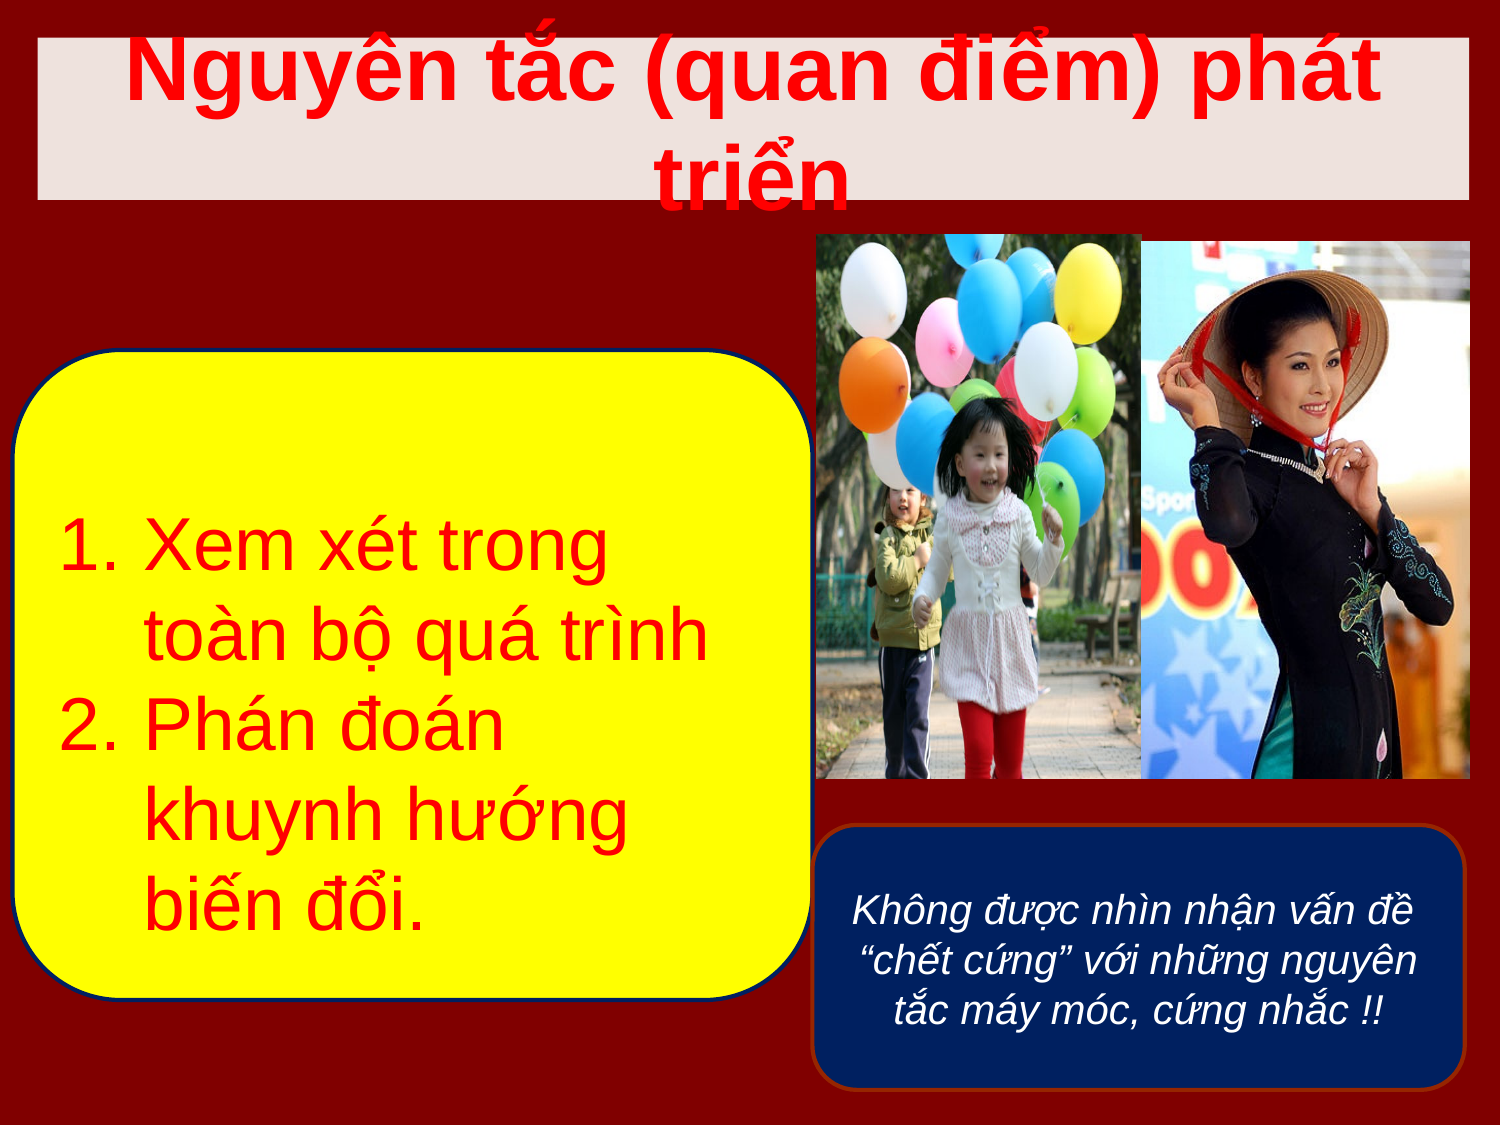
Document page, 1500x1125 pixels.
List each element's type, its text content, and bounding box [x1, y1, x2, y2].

text_box Không được nhìn nhận vấn đề “chết cứng” với những nguyên tắc máy móc, cứng nhắc !! [810, 822, 1467, 1092]
picture [816, 234, 1470, 780]
title Nguyên tắc (quan điểm) phát triển [37, 37, 1470, 200]
text_box Xem xét trong toàn bộ quá trình Phán đoán khuynh hướng biến đổi. [10, 347, 815, 1003]
